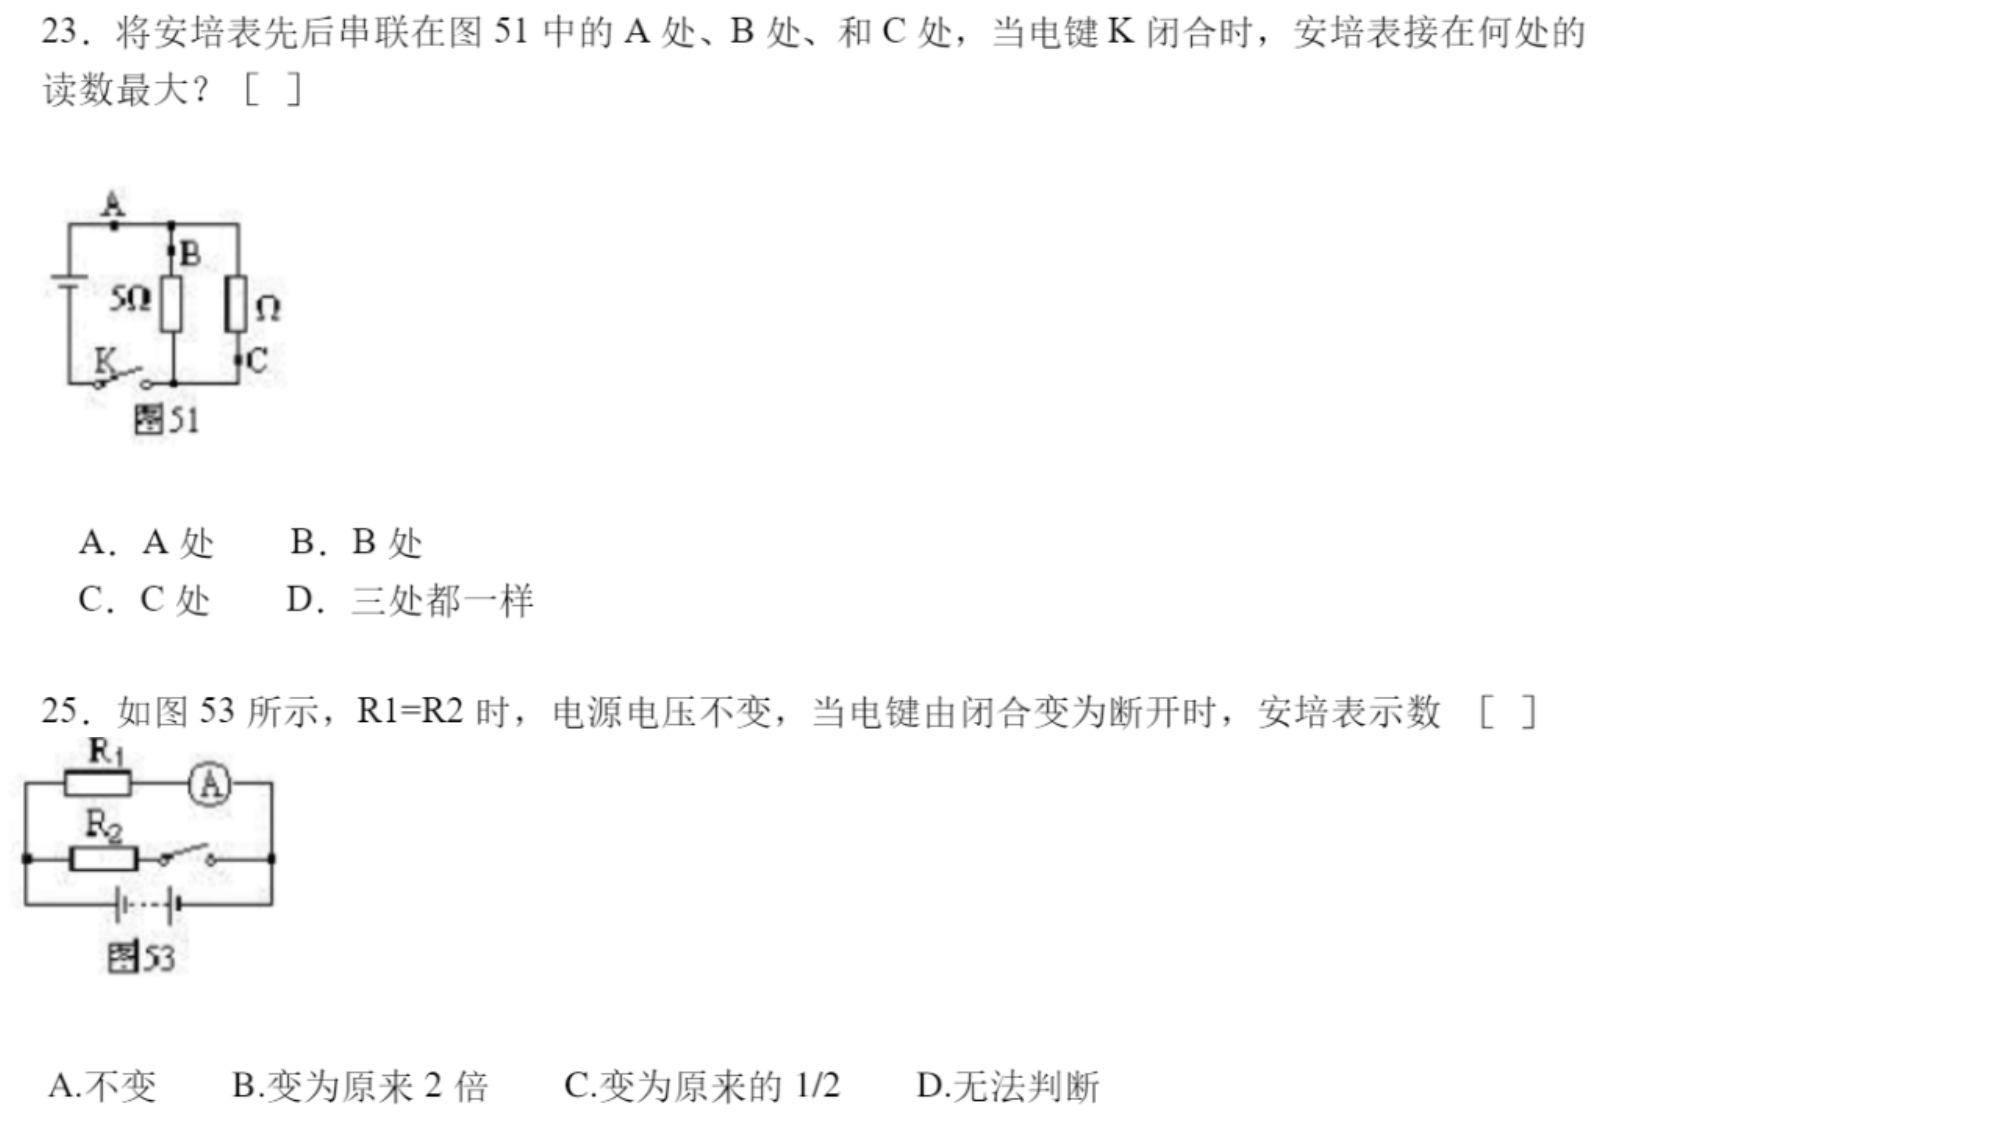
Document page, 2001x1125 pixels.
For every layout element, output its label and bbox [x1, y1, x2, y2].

picture [0, 0, 1599, 1125]
